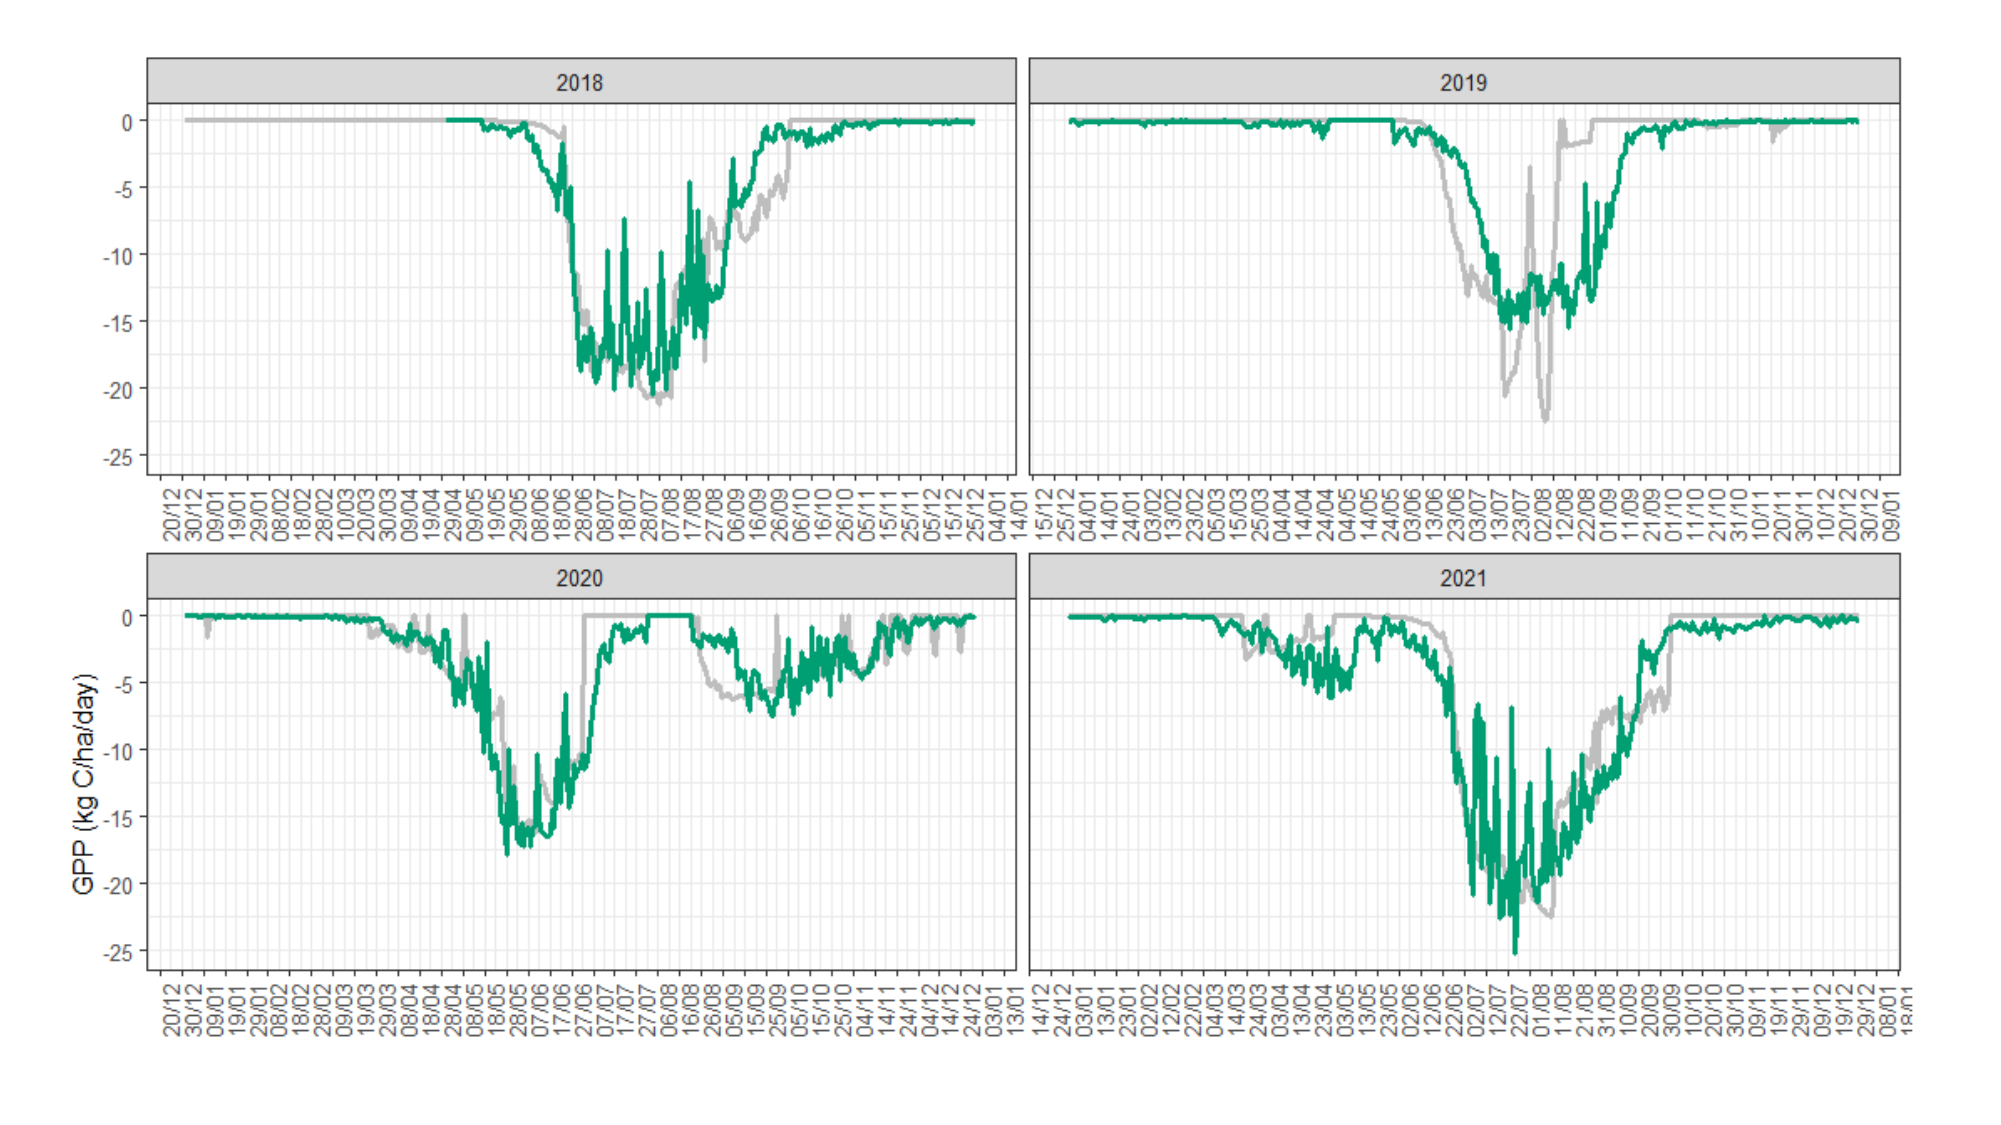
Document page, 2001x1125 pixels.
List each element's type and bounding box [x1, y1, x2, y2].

picture [58, 45, 1913, 1043]
